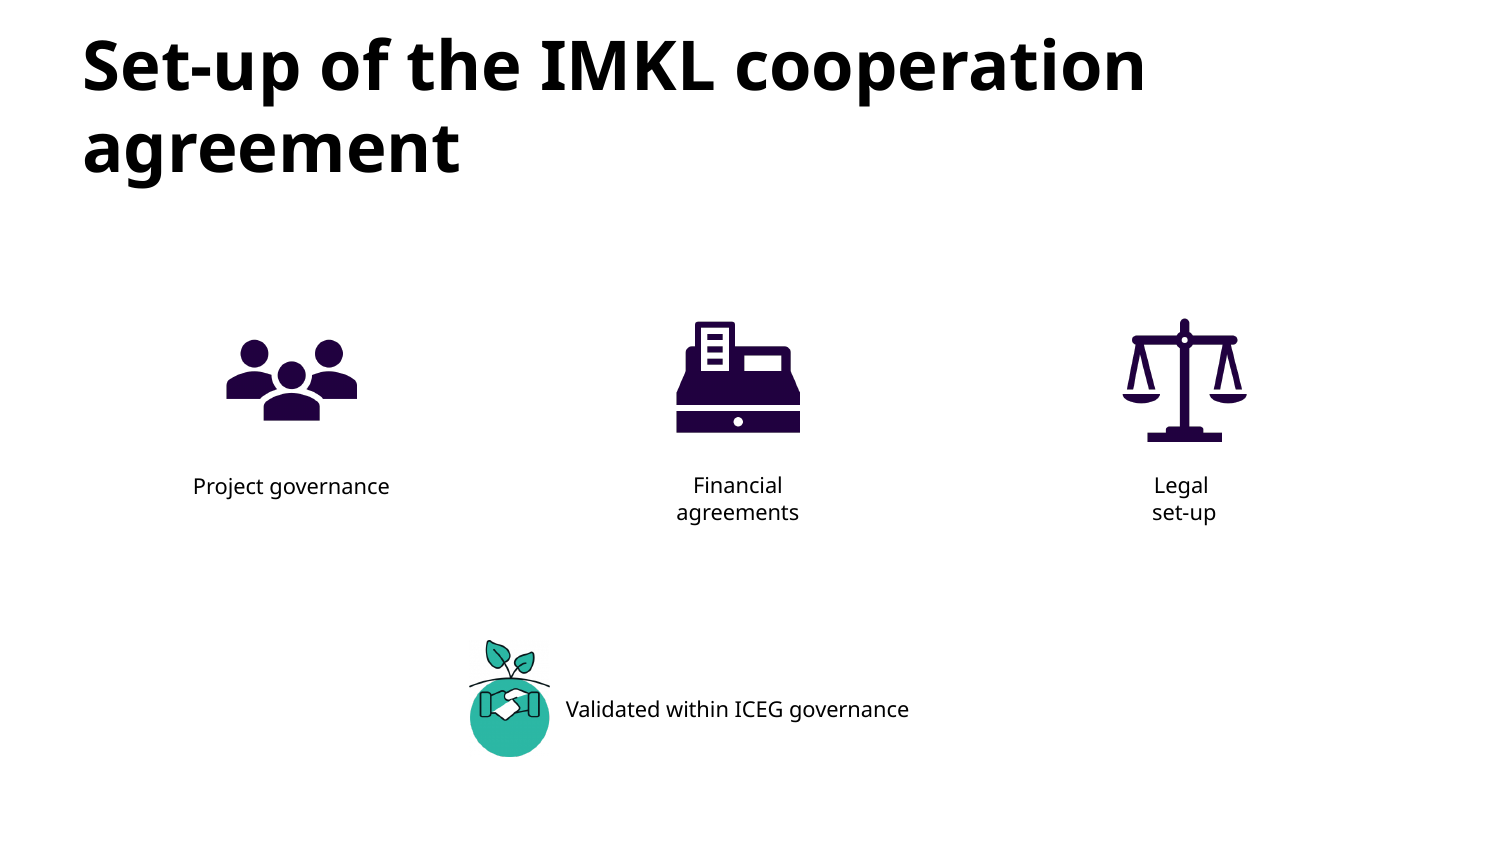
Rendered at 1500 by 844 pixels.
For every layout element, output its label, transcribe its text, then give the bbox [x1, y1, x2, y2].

picture [1110, 306, 1259, 455]
text_box Financial agreements [633, 464, 843, 559]
text_box Validated within ICEG governance [555, 687, 936, 756]
picture [468, 640, 550, 757]
text_box Project governance [157, 464, 426, 533]
title Set-up of the IMKL cooperation agreement [74, 10, 1426, 198]
text_box Legal set-up [1041, 464, 1328, 532]
picture [663, 306, 812, 455]
picture [217, 306, 366, 455]
